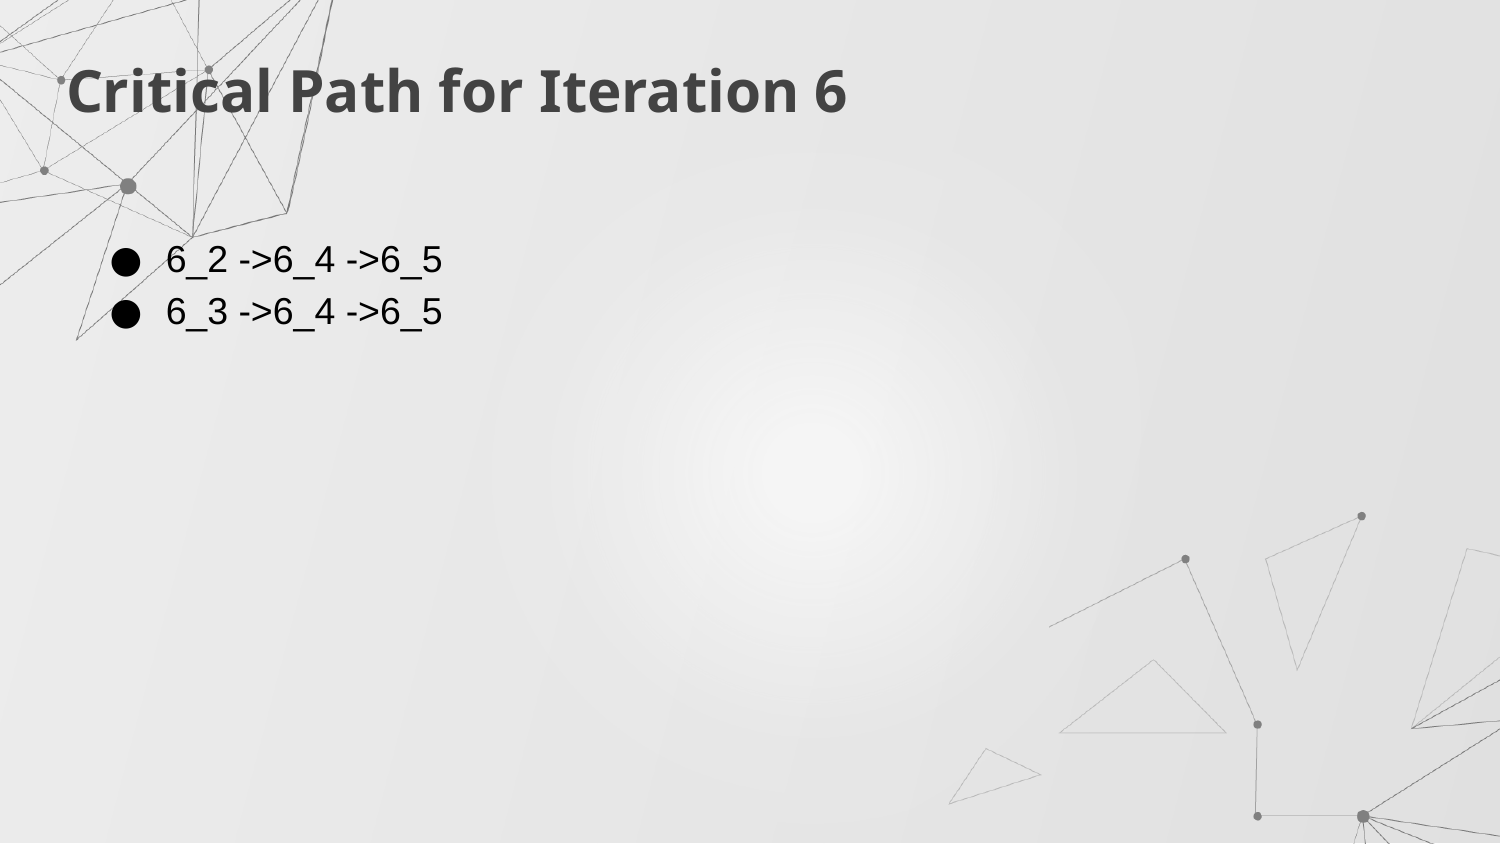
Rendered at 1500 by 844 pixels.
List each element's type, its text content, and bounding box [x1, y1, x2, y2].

text_box 6_2 ->6_4 ->6_5 6_3 ->6_4 ->6_5 [75, 213, 1317, 782]
title Critical Path for Iteration 6 [51, 38, 1449, 142]
picture [0, 0, 1500, 844]
